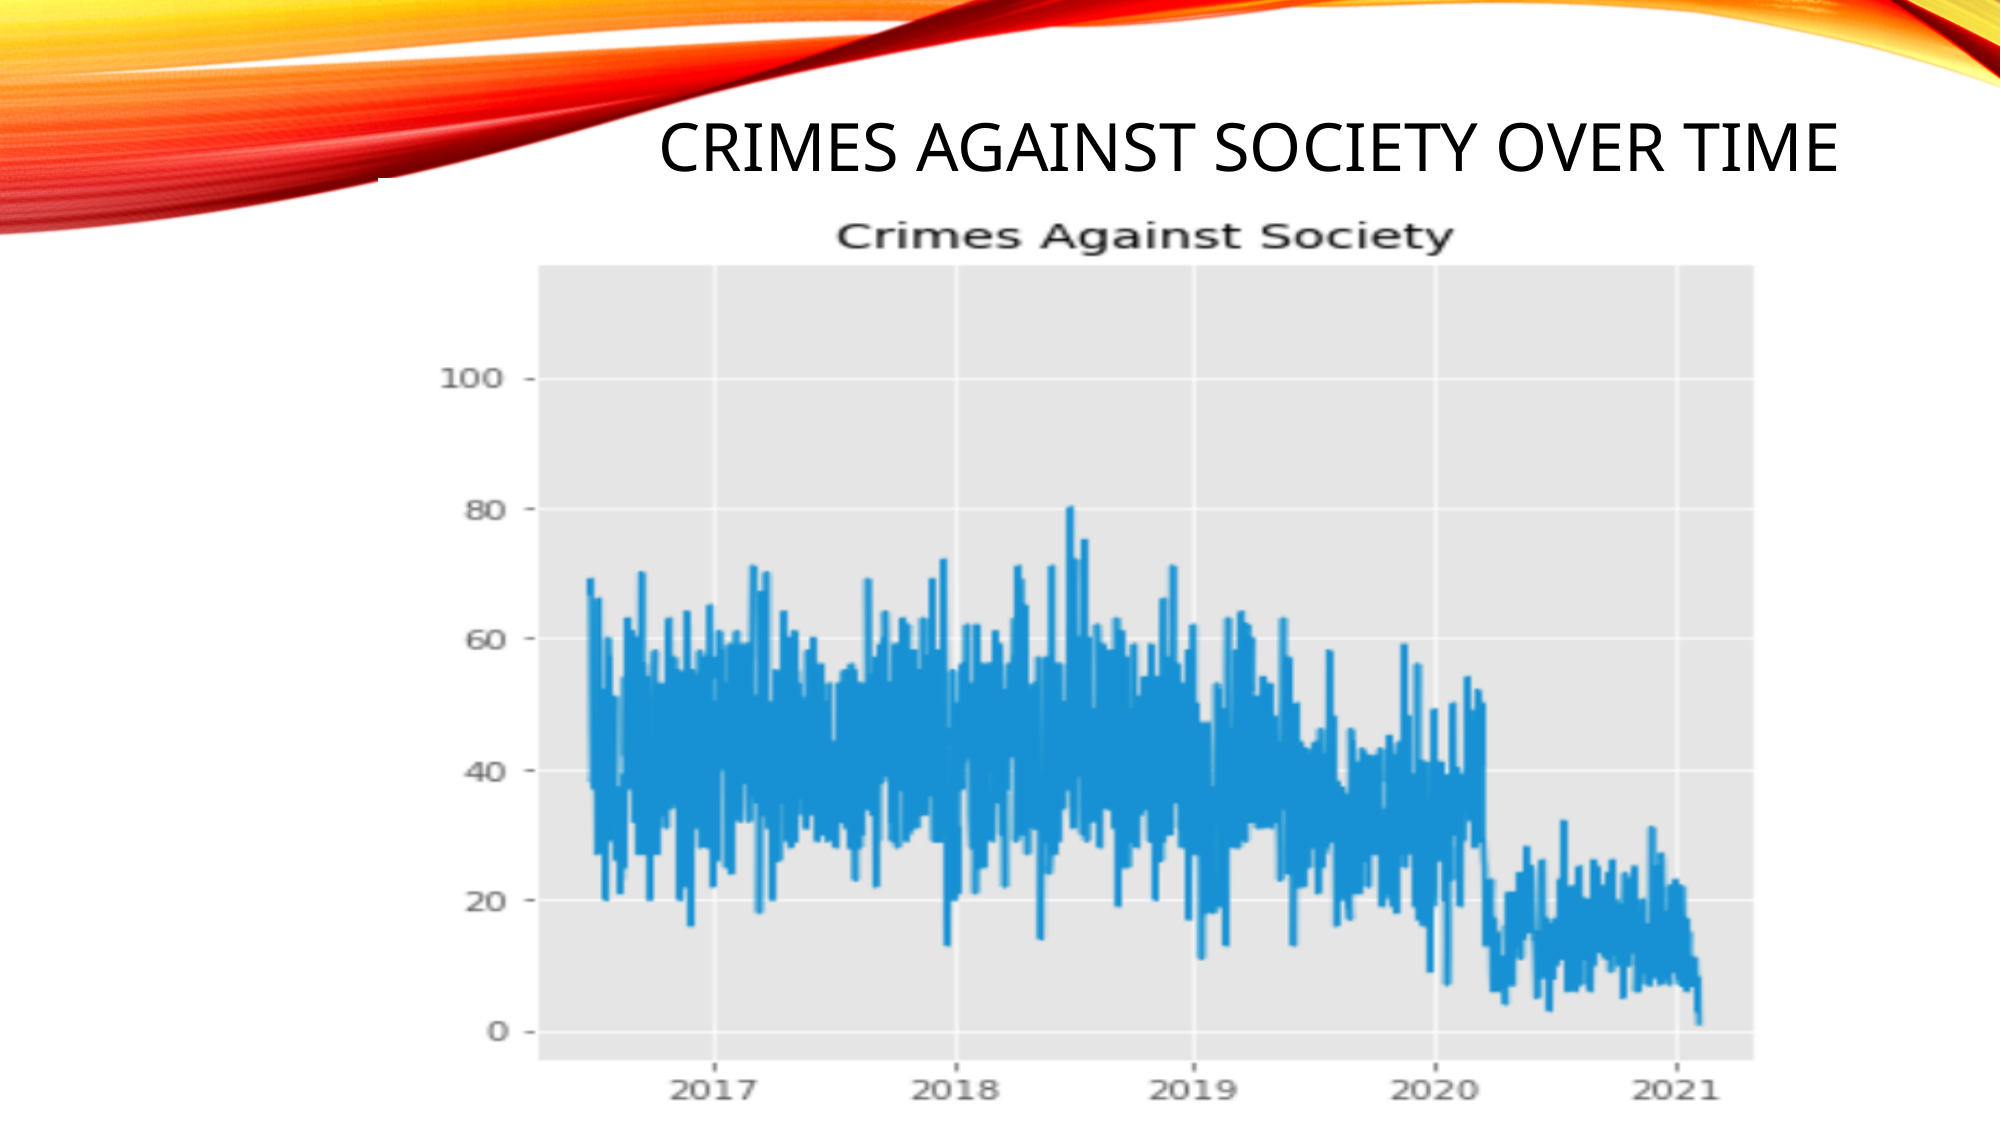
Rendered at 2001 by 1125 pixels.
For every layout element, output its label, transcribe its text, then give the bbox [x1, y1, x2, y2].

picture [0, 0, 2000, 237]
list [377, 177, 1791, 1125]
title Crimes Against Society Over Time [543, 44, 1957, 257]
